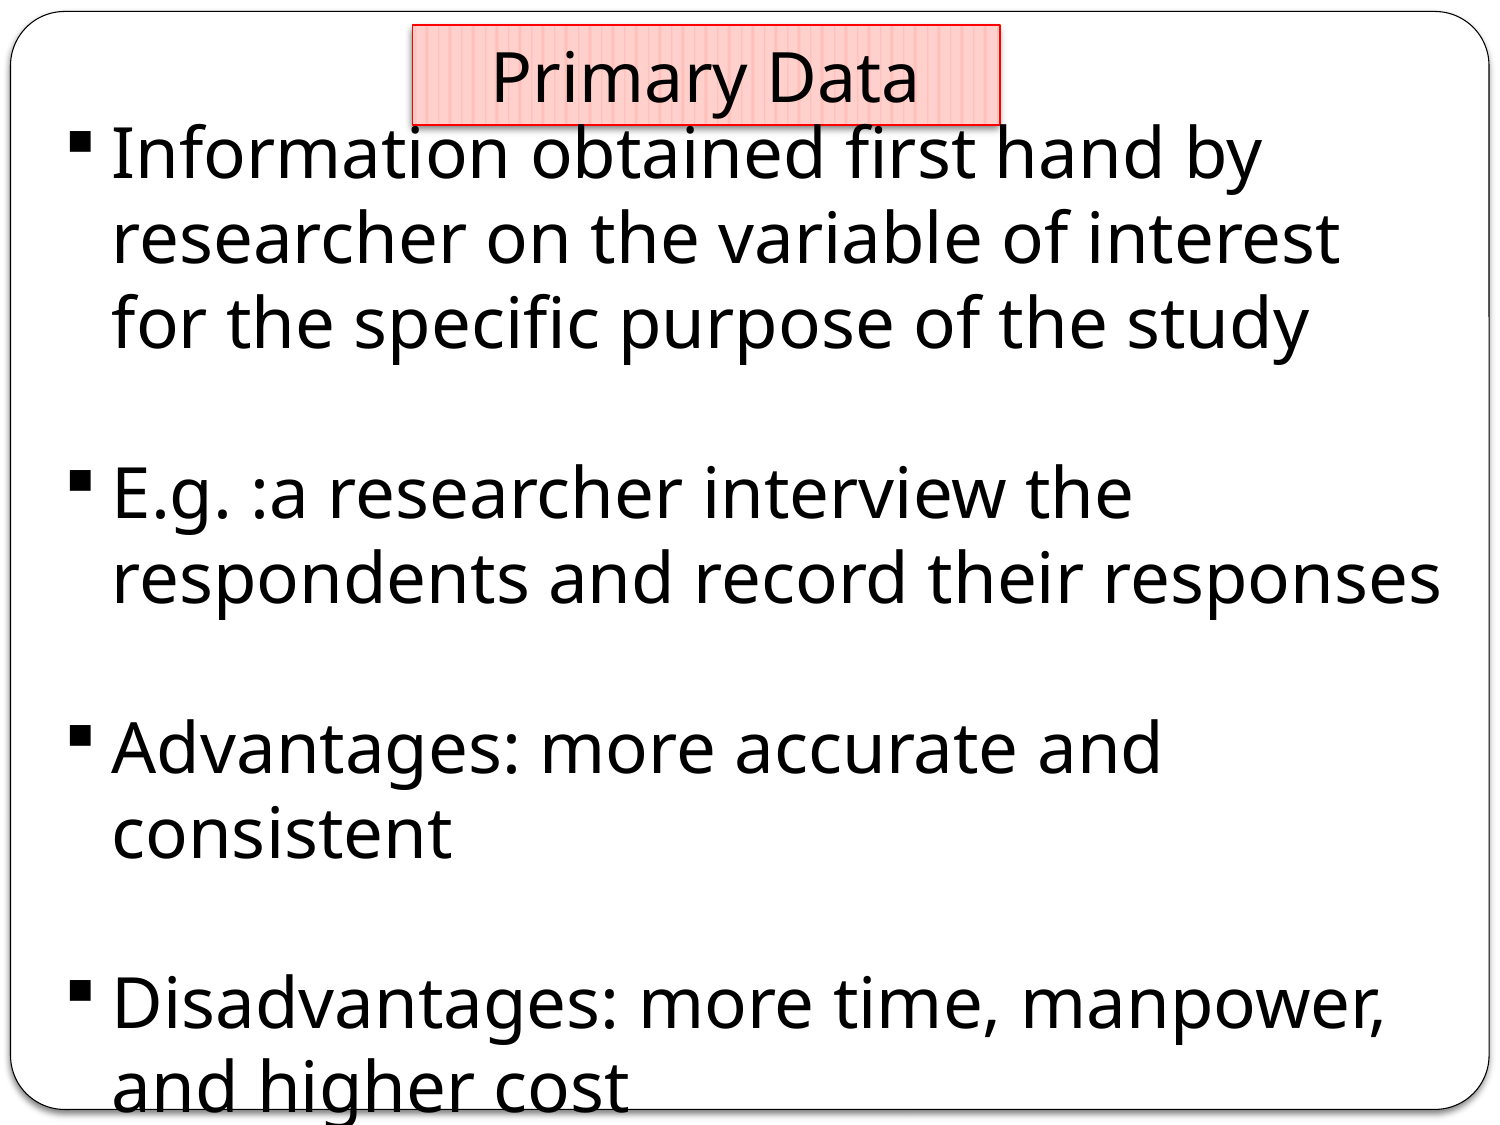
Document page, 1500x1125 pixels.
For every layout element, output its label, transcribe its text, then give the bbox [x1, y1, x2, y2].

text_box Primary Data [412, 24, 1001, 126]
text_box Information obtained first hand by researcher on the variable of interest for the specific purpose of the study E.g. :a researcher interview the respondents and record their responses Advantages: more accurate and consistent Disadvantages: more time, manpower, and higher cost [49, 236, 1463, 1088]
